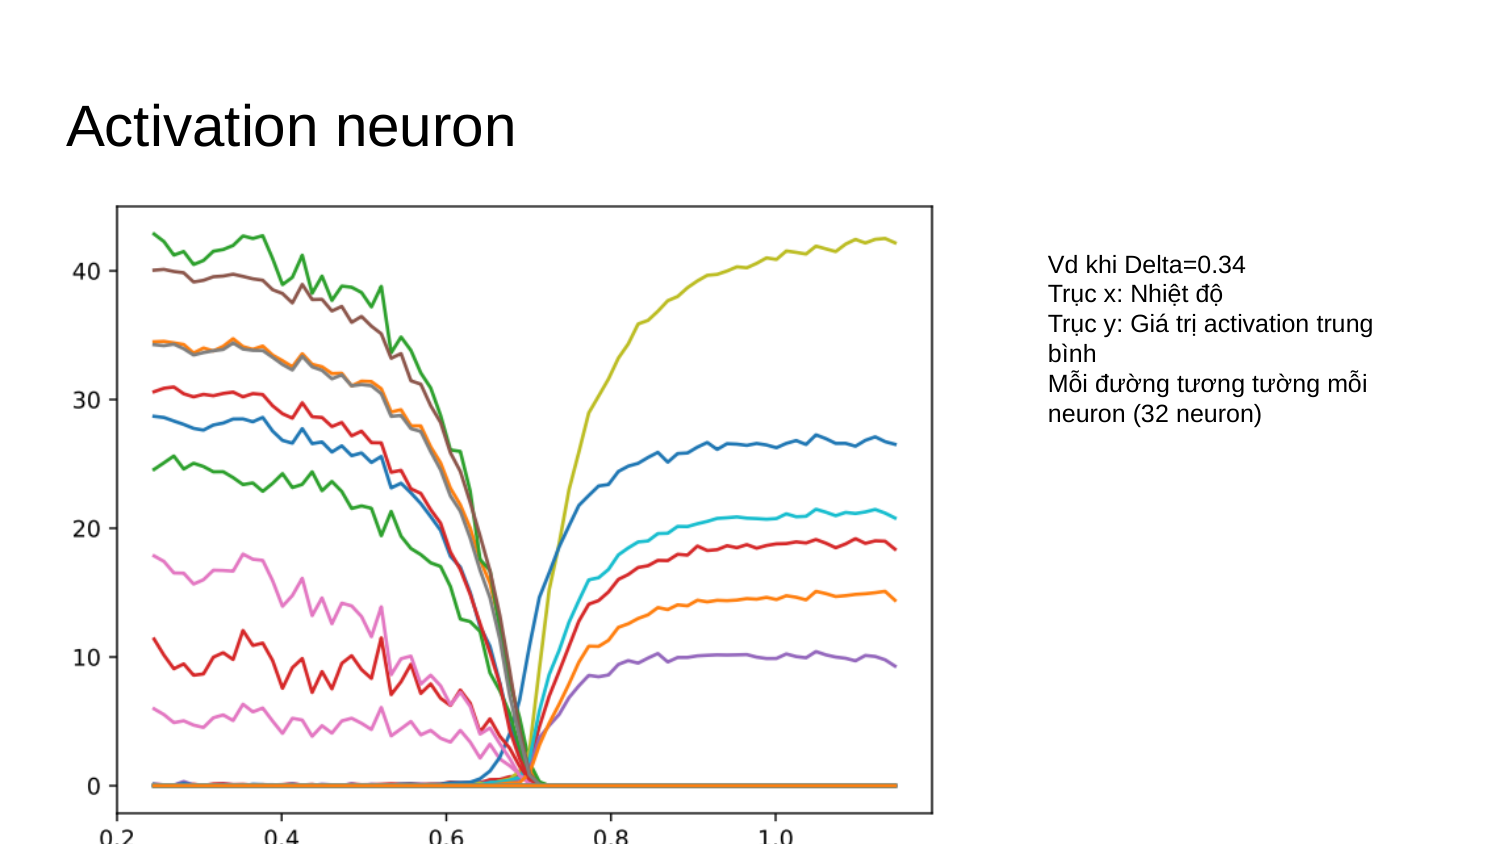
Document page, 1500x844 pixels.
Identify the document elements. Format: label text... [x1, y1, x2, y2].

picture [61, 158, 969, 844]
title Activation neuron [51, 72, 1449, 167]
text_box Vd khi Delta=0.34 Trục x: Nhiệt độ Trục y: Giá trị activation trung bình Mỗi đường tương tường mỗi neuron (32 neuron) [1032, 233, 1405, 300]
